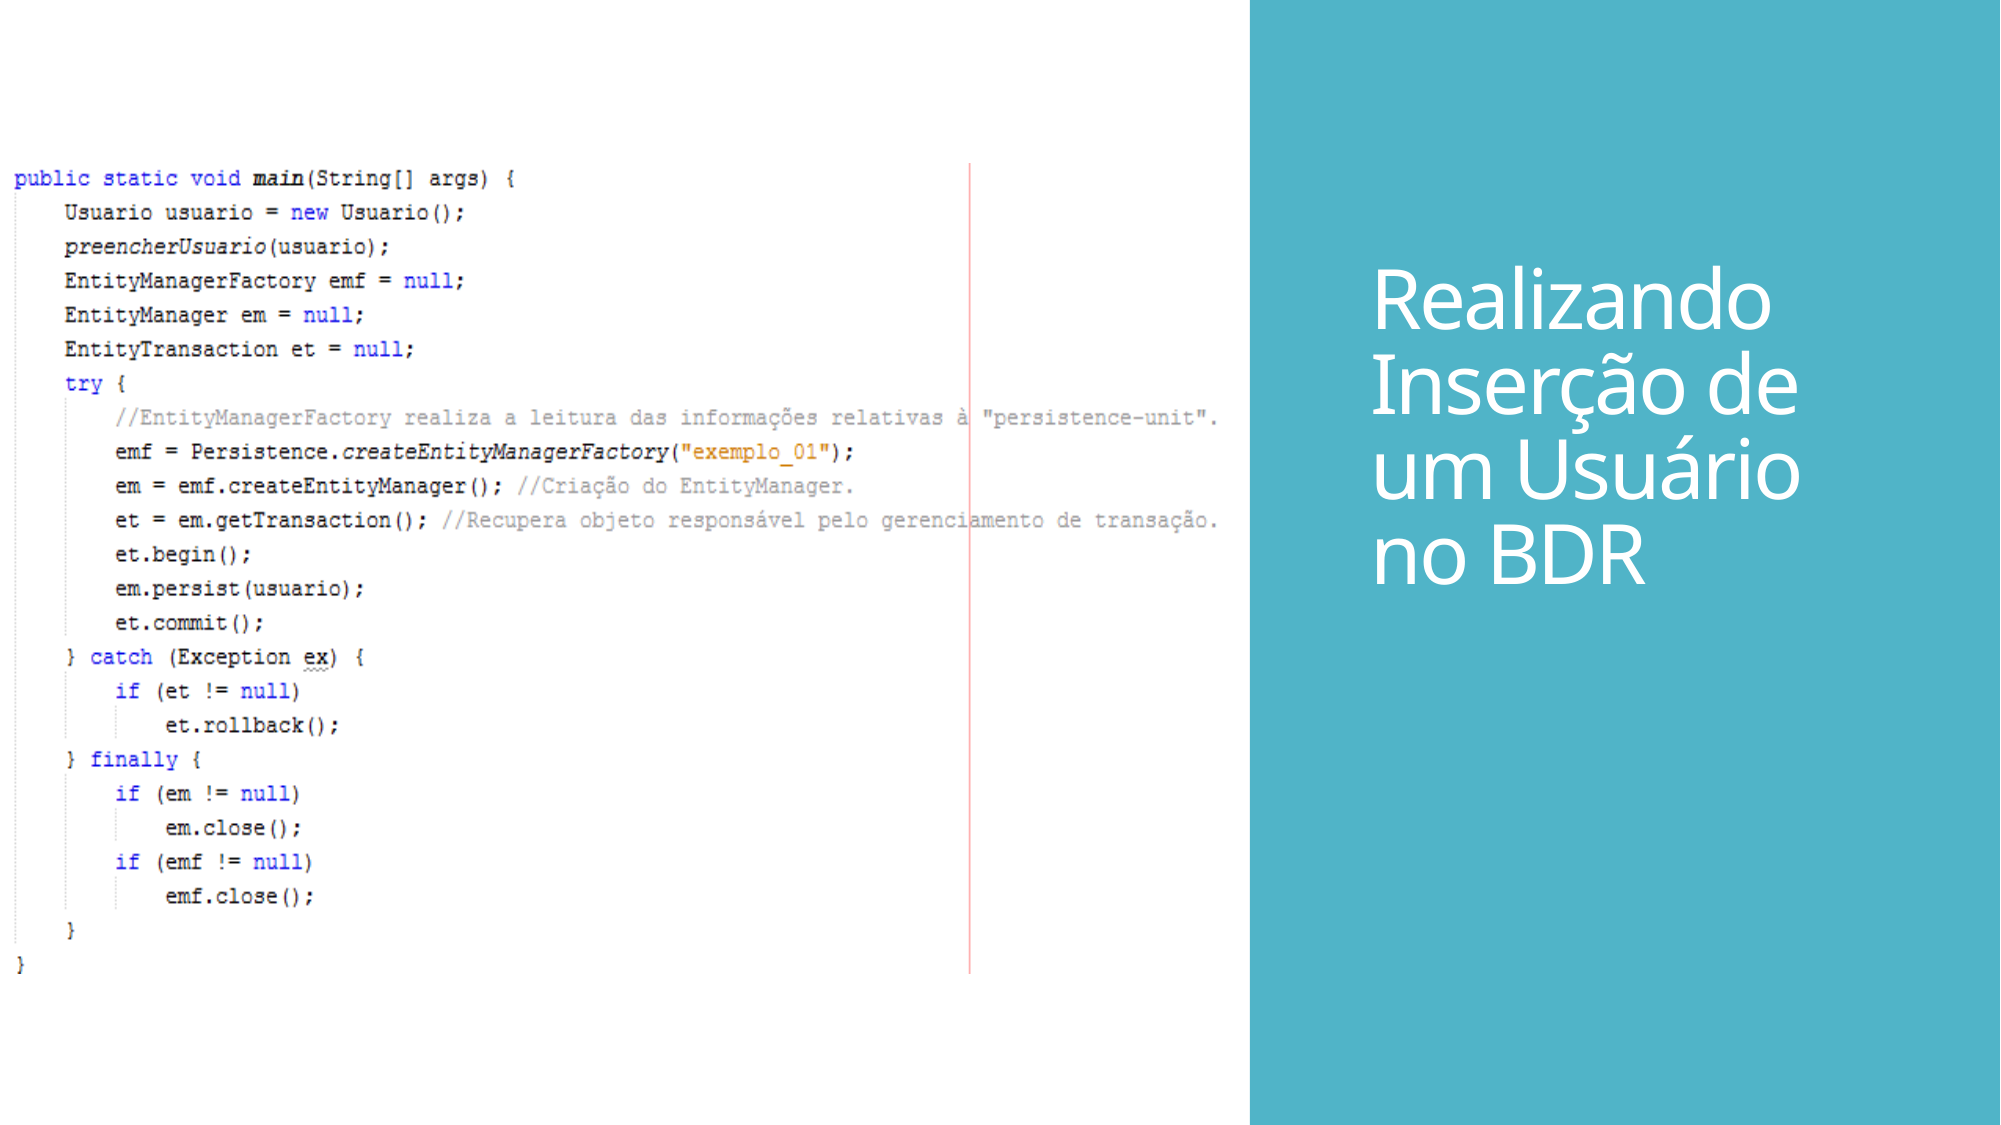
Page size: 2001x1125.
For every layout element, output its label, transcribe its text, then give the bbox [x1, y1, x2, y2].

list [7, 163, 1236, 975]
title Realizando Inserção de um Usuário no BDR [1355, 161, 1911, 609]
